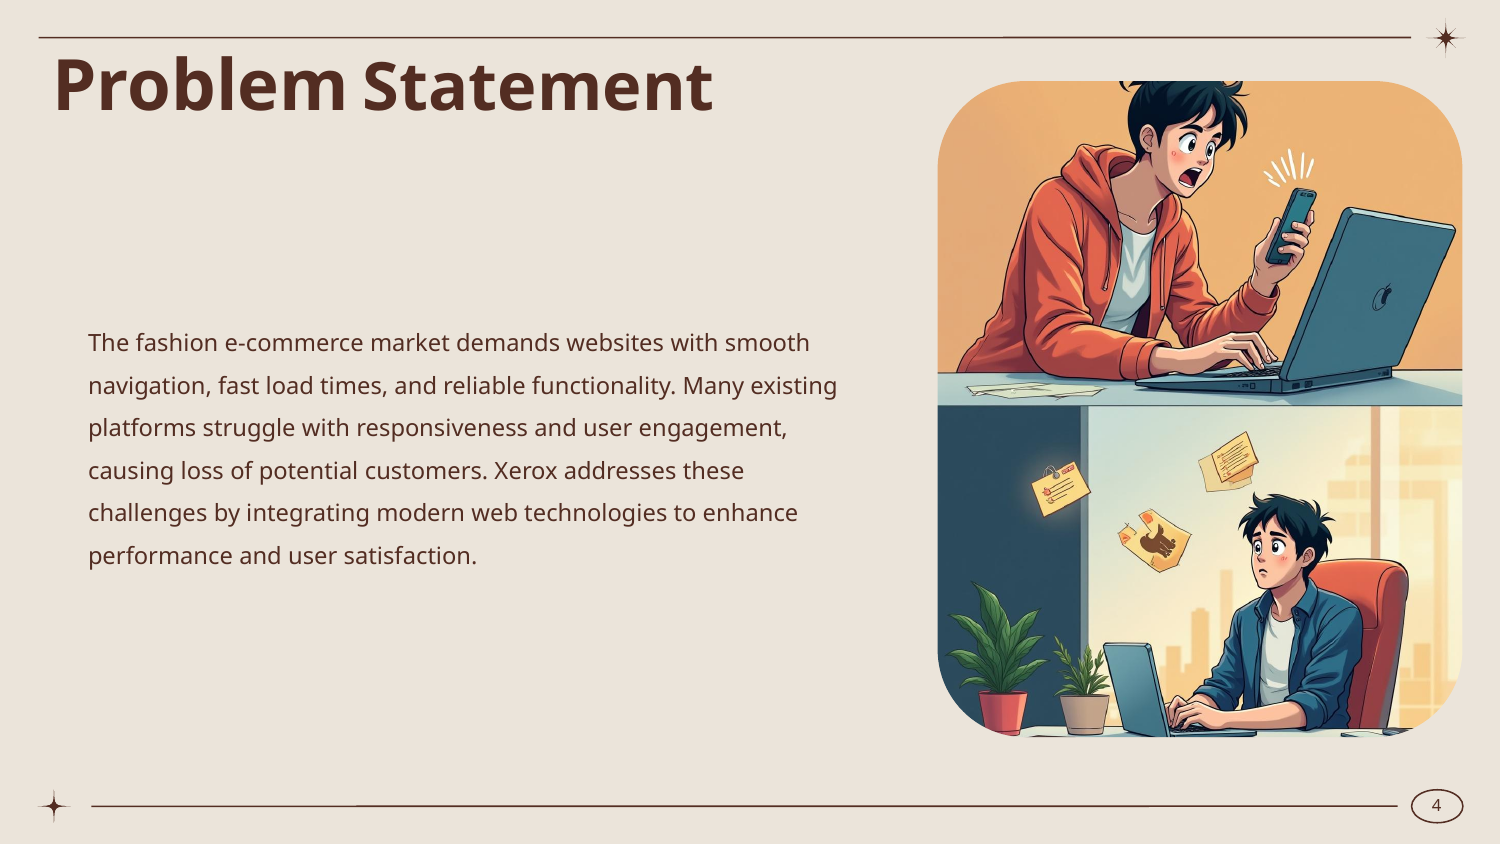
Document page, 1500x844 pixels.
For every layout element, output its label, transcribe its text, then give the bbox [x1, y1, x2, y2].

text_box [937, 81, 1463, 738]
title Problem Statement [37, 24, 872, 296]
list The fashion e-commerce market demands websites with smooth navigation, fast load times, and reliable functionality. Many existing platforms struggle with responsiveness and user engagement, causing loss of potential customers. Xerox addresses these challenges by integrating modern web technologies to enhance performance and user satisfaction. [37, 296, 872, 585]
slide_number 4 [1410, 549, 1463, 844]
